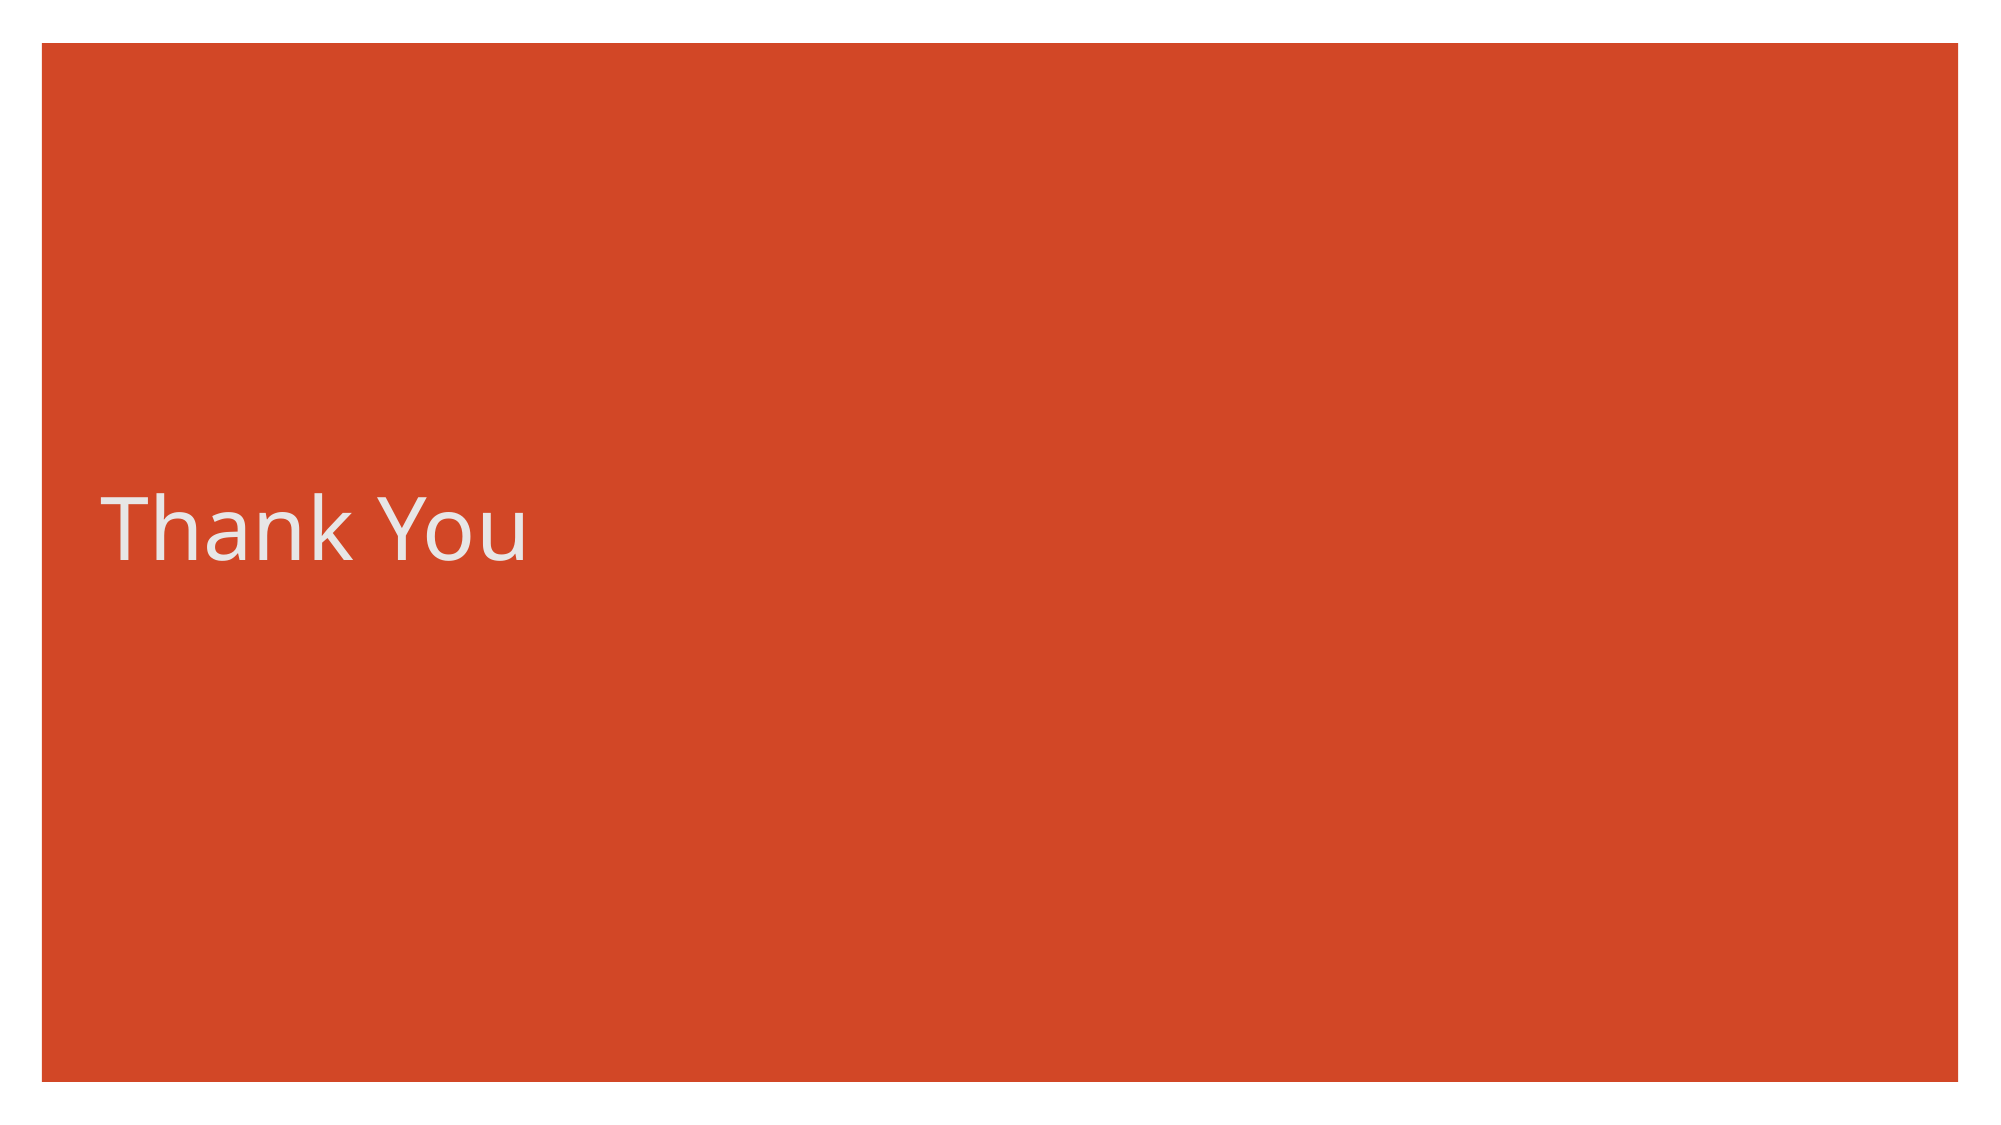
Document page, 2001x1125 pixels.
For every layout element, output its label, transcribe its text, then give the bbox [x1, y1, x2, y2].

title Thank You [85, 476, 1214, 587]
